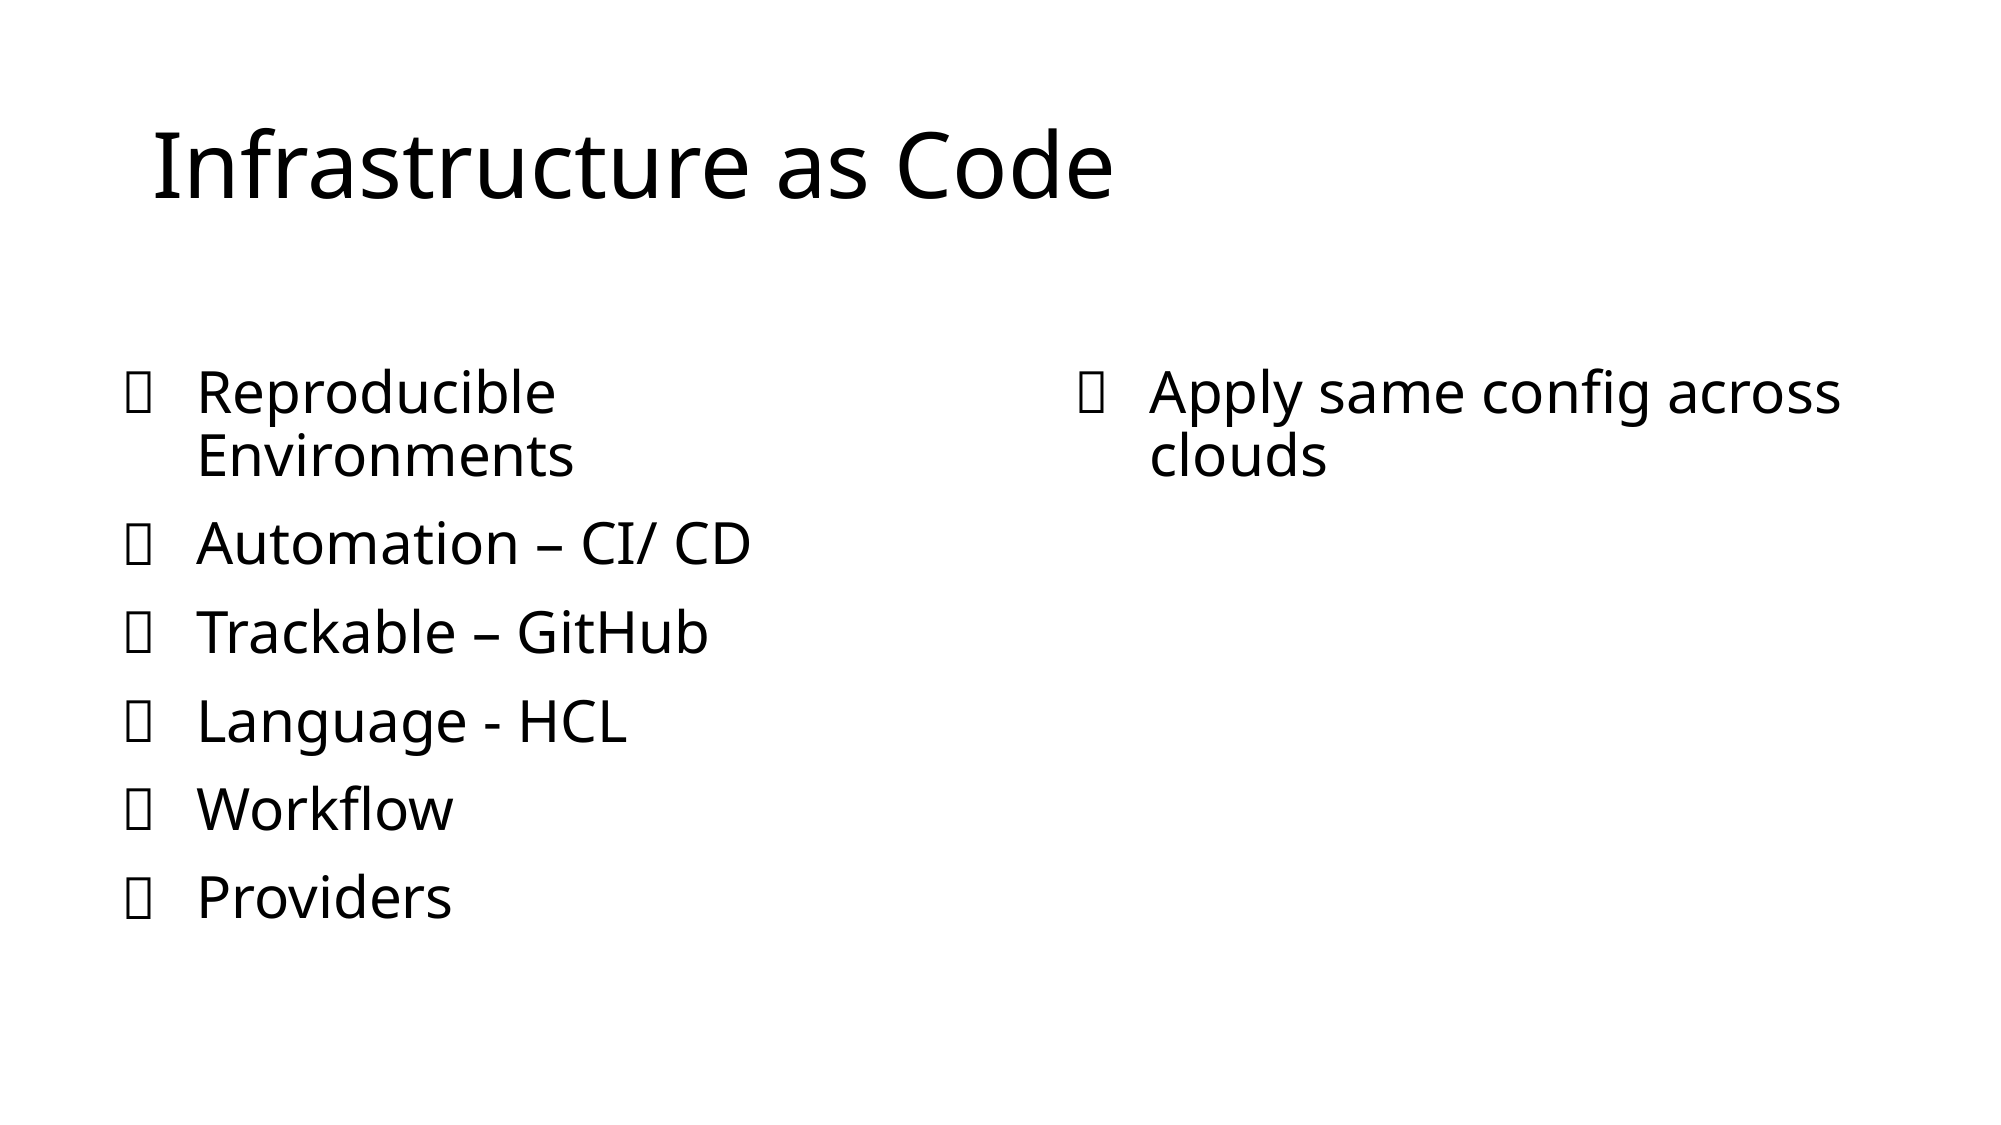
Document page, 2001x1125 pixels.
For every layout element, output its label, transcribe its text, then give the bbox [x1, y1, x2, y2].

list Apply same config across clouds [1059, 355, 1915, 523]
title Infrastructure as Code [137, 59, 1863, 278]
list Reproducible Environments Automation – CI/ CD Trackable – GitHub Language - HCL Workflow Providers [106, 355, 962, 907]
